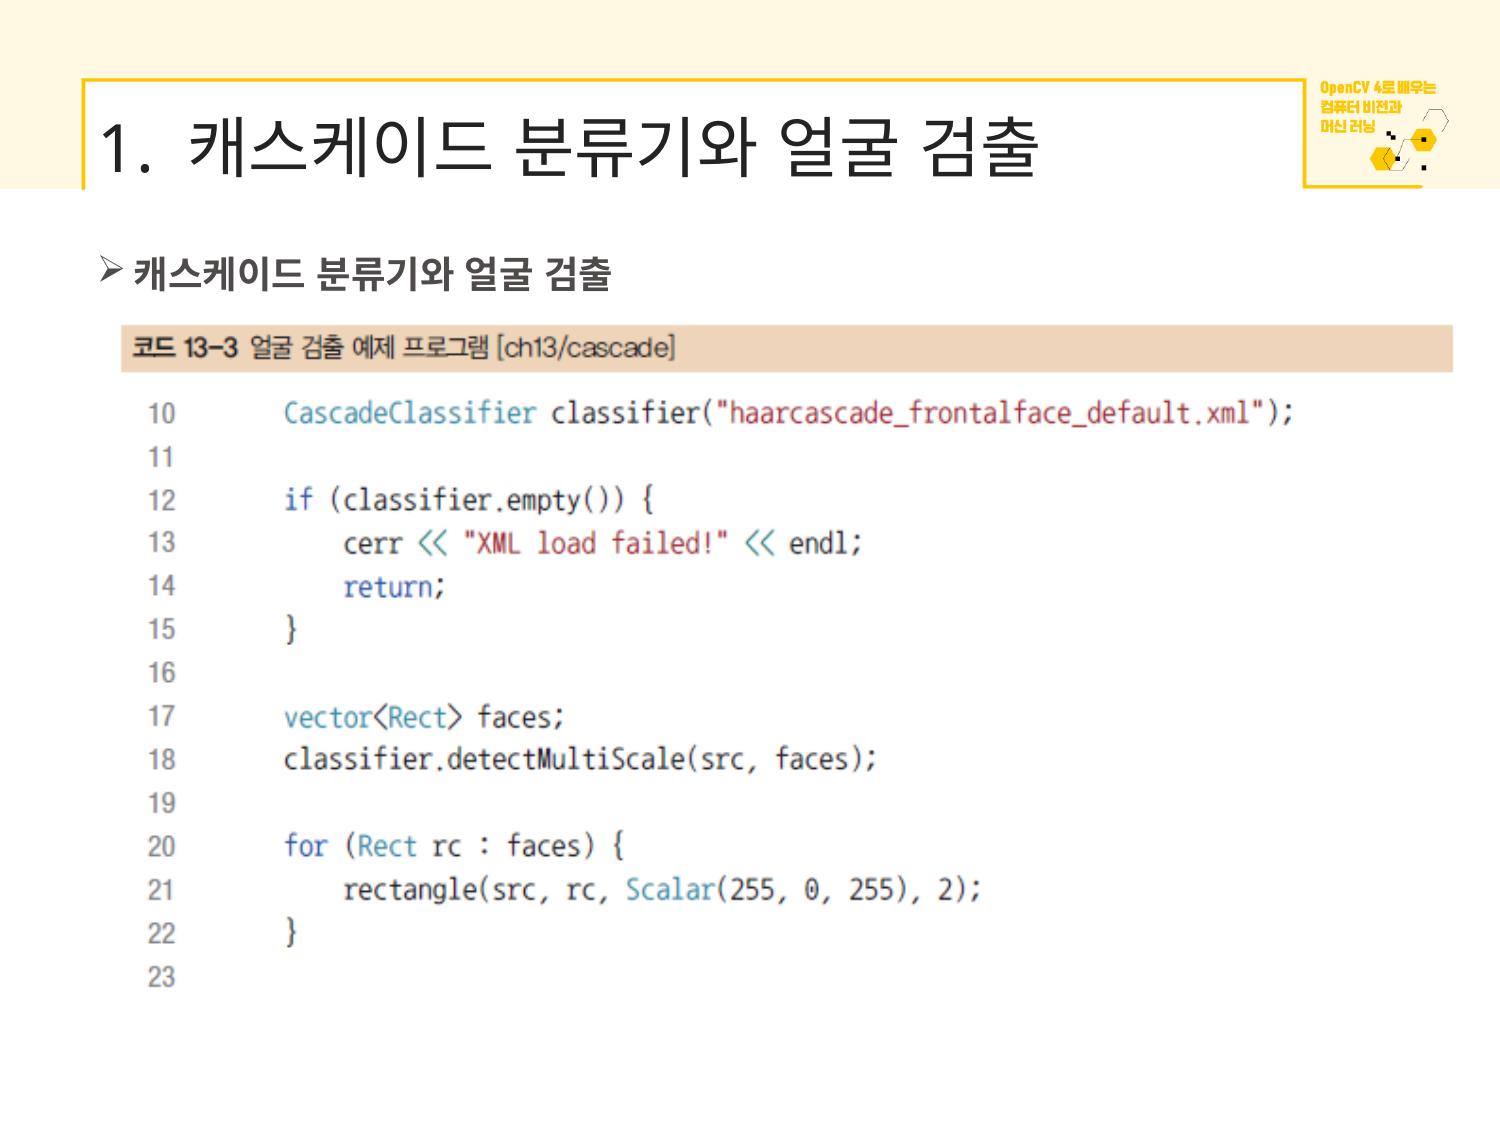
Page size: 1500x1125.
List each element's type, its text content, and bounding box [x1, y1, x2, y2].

title 1. 캐스케이드 분류기와 얼굴 검출 [82, 61, 1413, 193]
list 캐스케이드 분류기와 얼굴 검출 [81, 239, 1412, 1054]
picture [0, 0, 1500, 1125]
